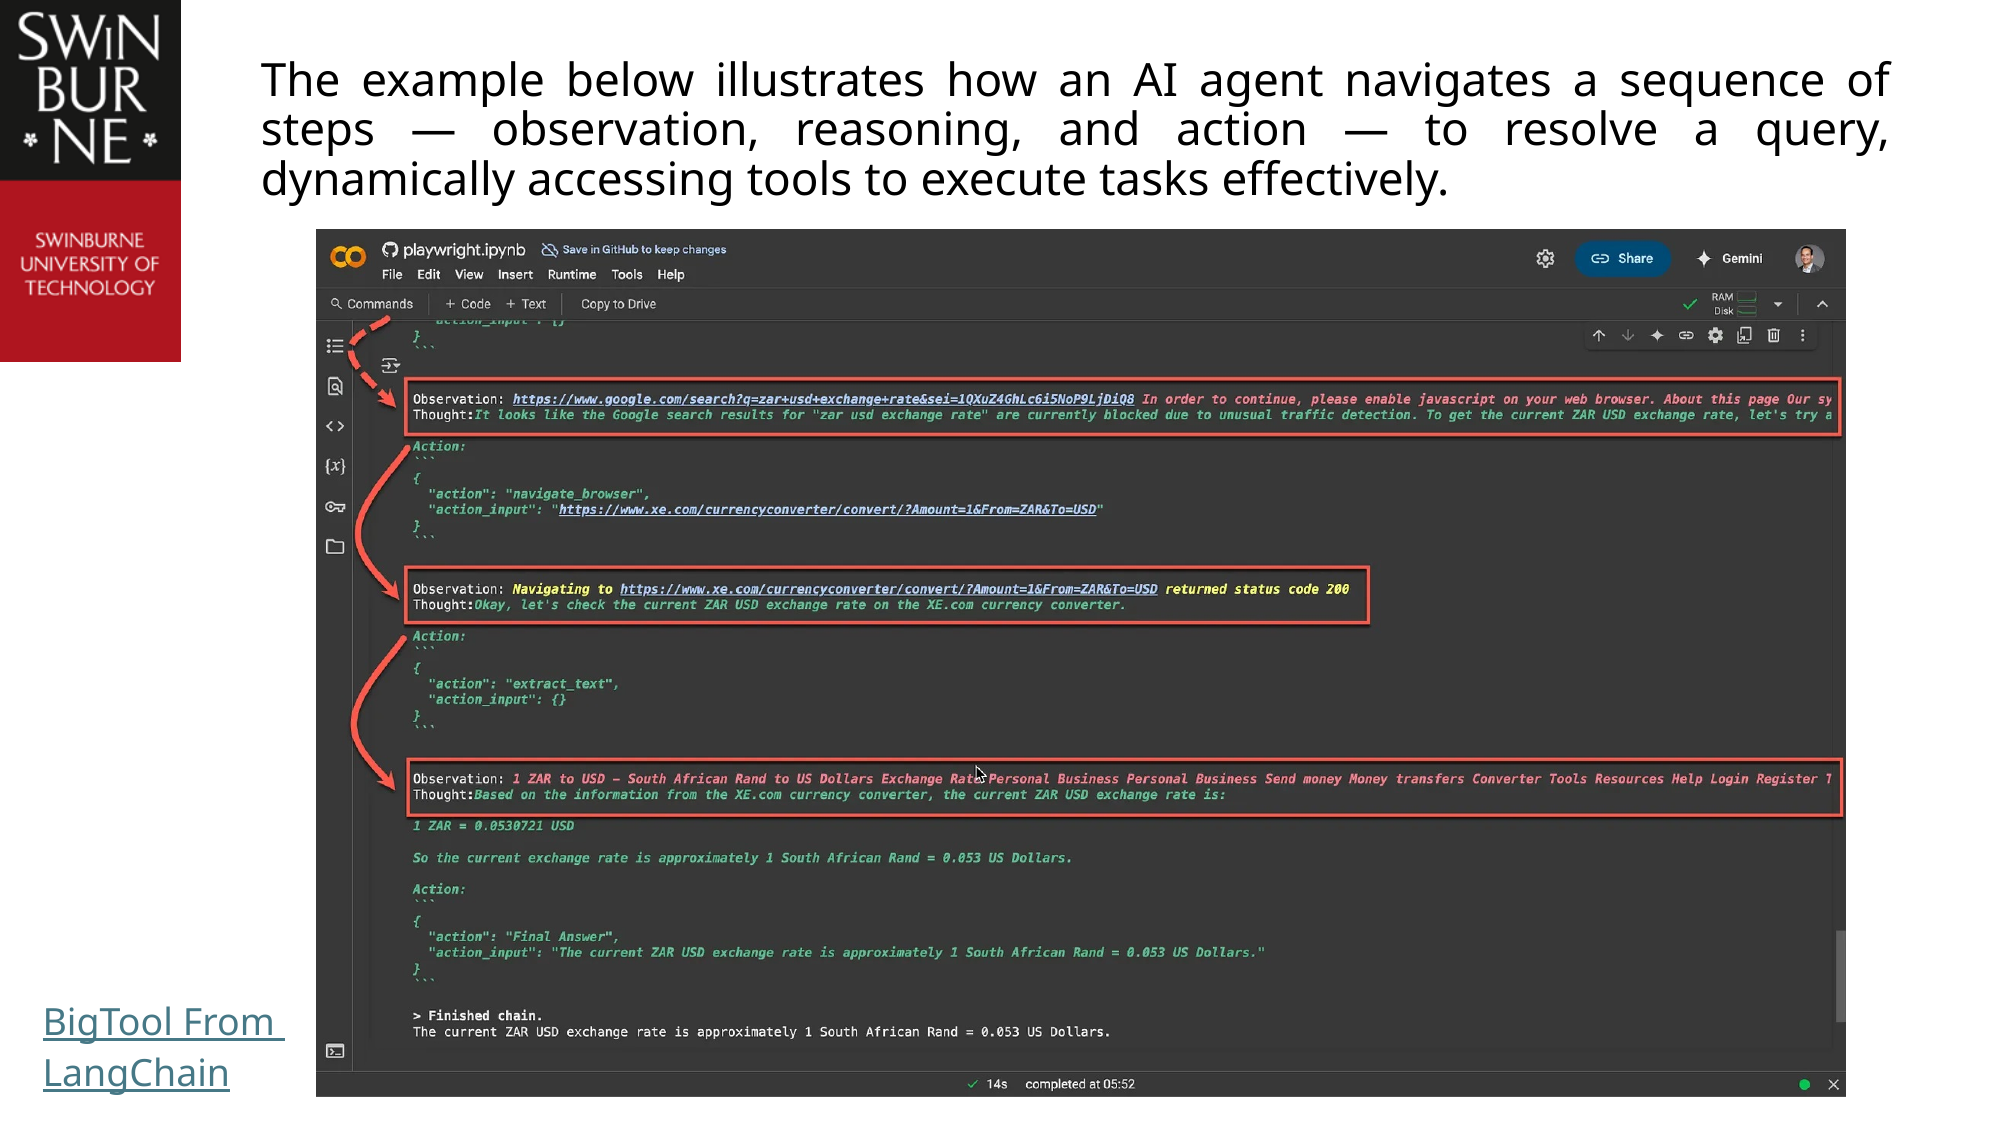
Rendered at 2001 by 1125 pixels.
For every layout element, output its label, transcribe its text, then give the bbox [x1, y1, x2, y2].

picture [315, 228, 1847, 1098]
picture [0, 0, 182, 363]
text_box BigTool From LangChain [27, 990, 335, 1108]
list The example below illustrates how an AI agent navigates a sequence of steps — observation, reasoning, and action — to resolve a query, dynamically accessing tools to execute tasks effectively. [245, 49, 1906, 764]
